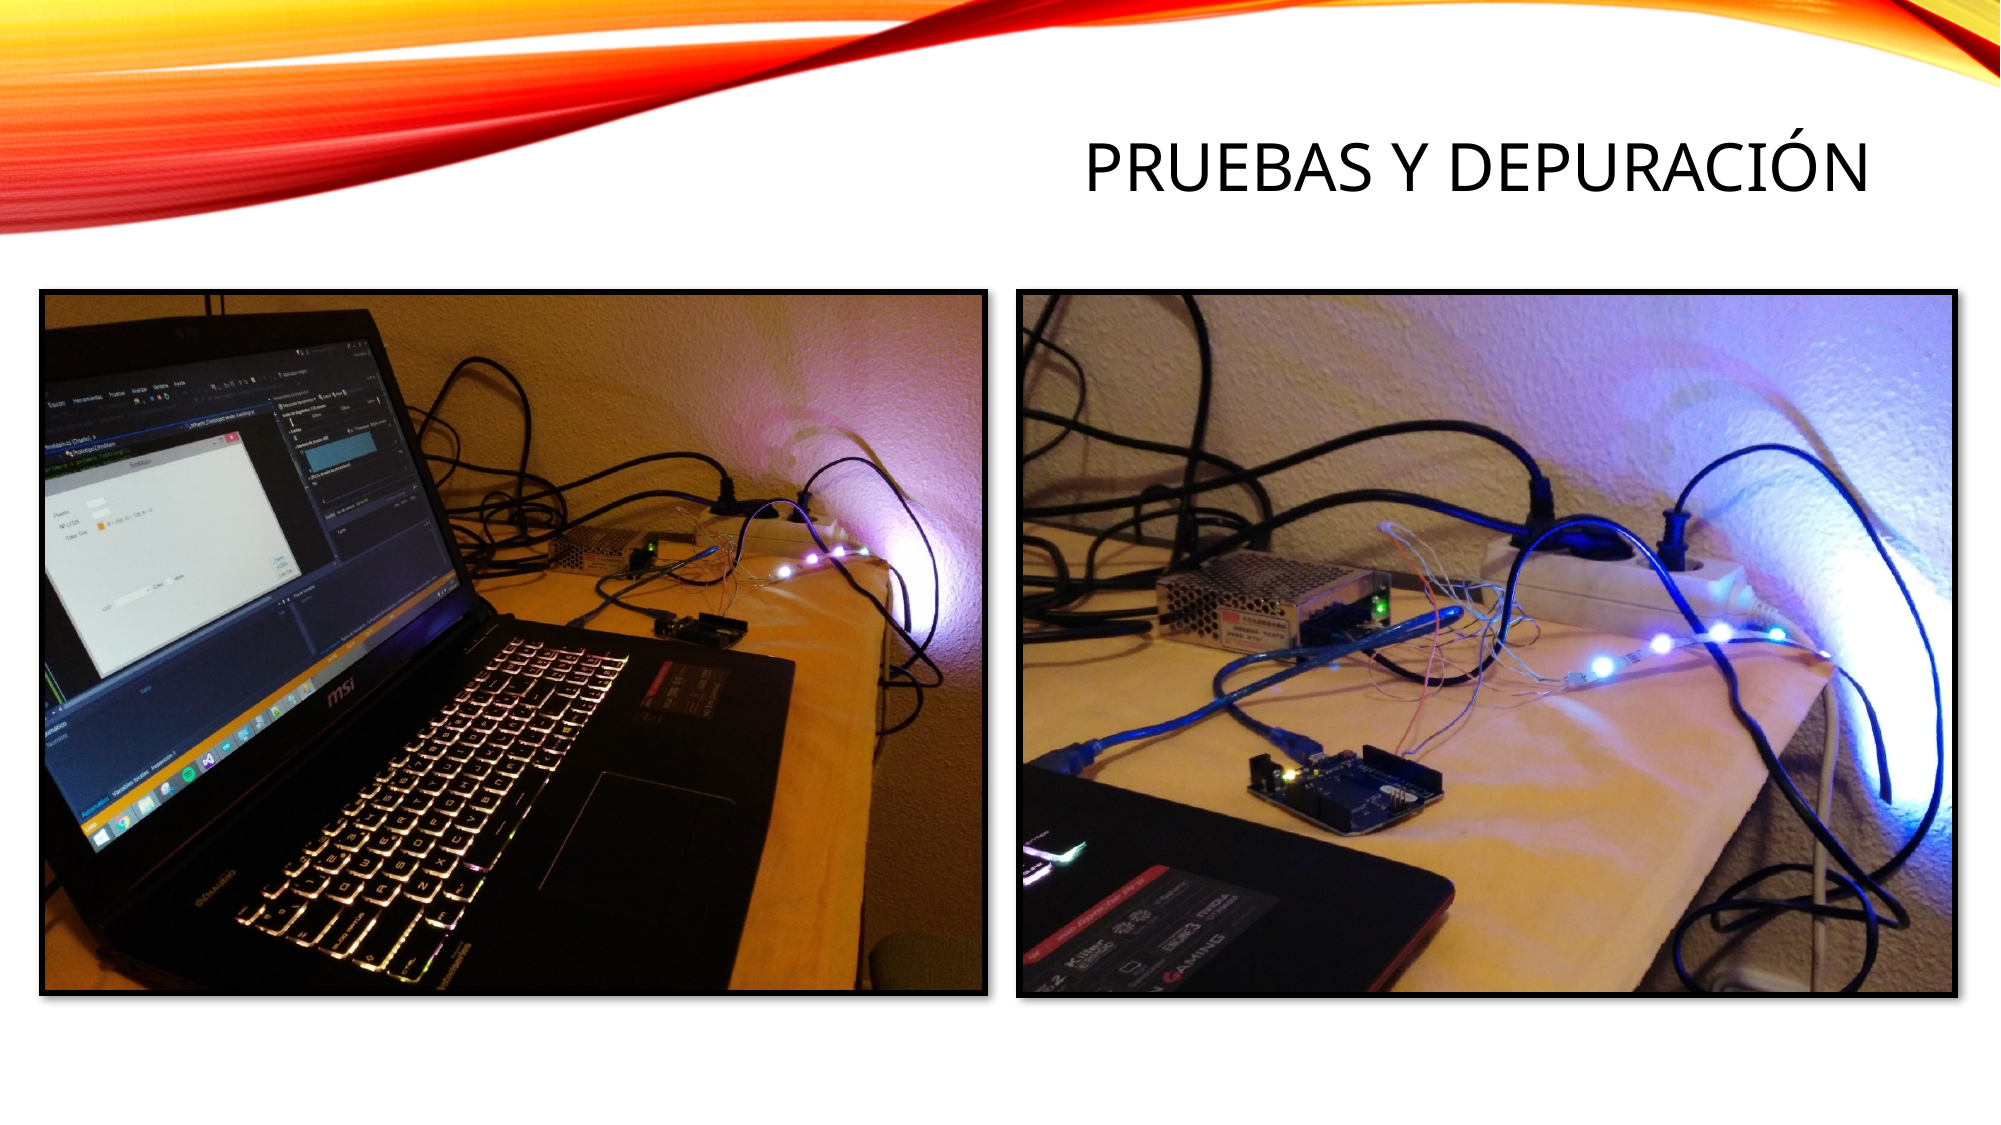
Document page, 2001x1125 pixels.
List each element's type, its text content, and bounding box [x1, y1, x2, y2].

picture [0, 0, 2000, 237]
picture [44, 294, 982, 990]
title pruebas y depuracióN [474, 118, 1888, 222]
picture [1022, 294, 1953, 992]
